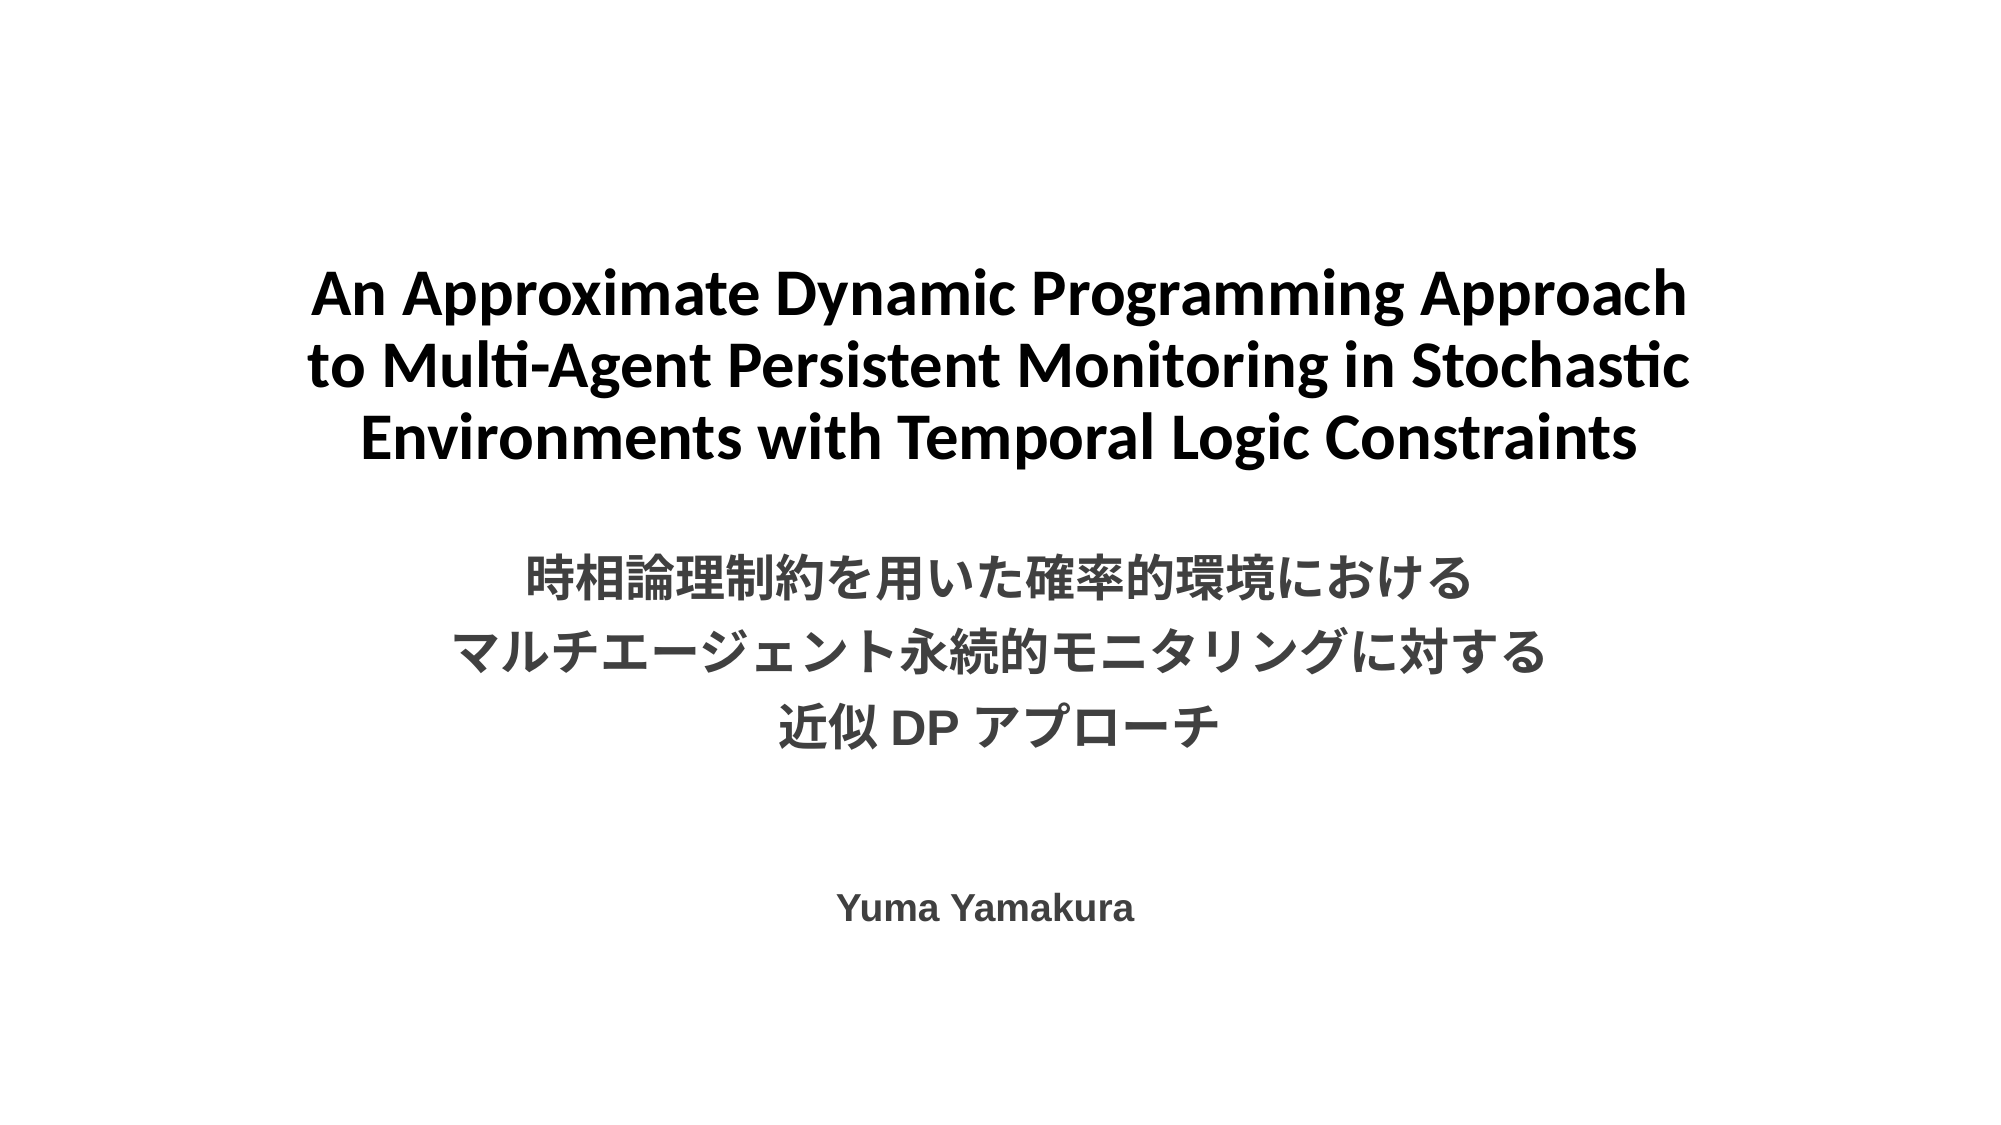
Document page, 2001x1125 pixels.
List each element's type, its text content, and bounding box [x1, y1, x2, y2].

text_box Yuma Yamakura [235, 817, 1736, 939]
title An Approximate Dynamic Programming Approach to Multi-Agent Persistent Monitoring in Stochastic Environments with Temporal Logic Constraints [249, 89, 1750, 482]
subtitle 時相論理制約を用いた確率的環境における マルチエージェント永続的モニタリングに対する 近似DPアプローチ [249, 545, 1750, 817]
